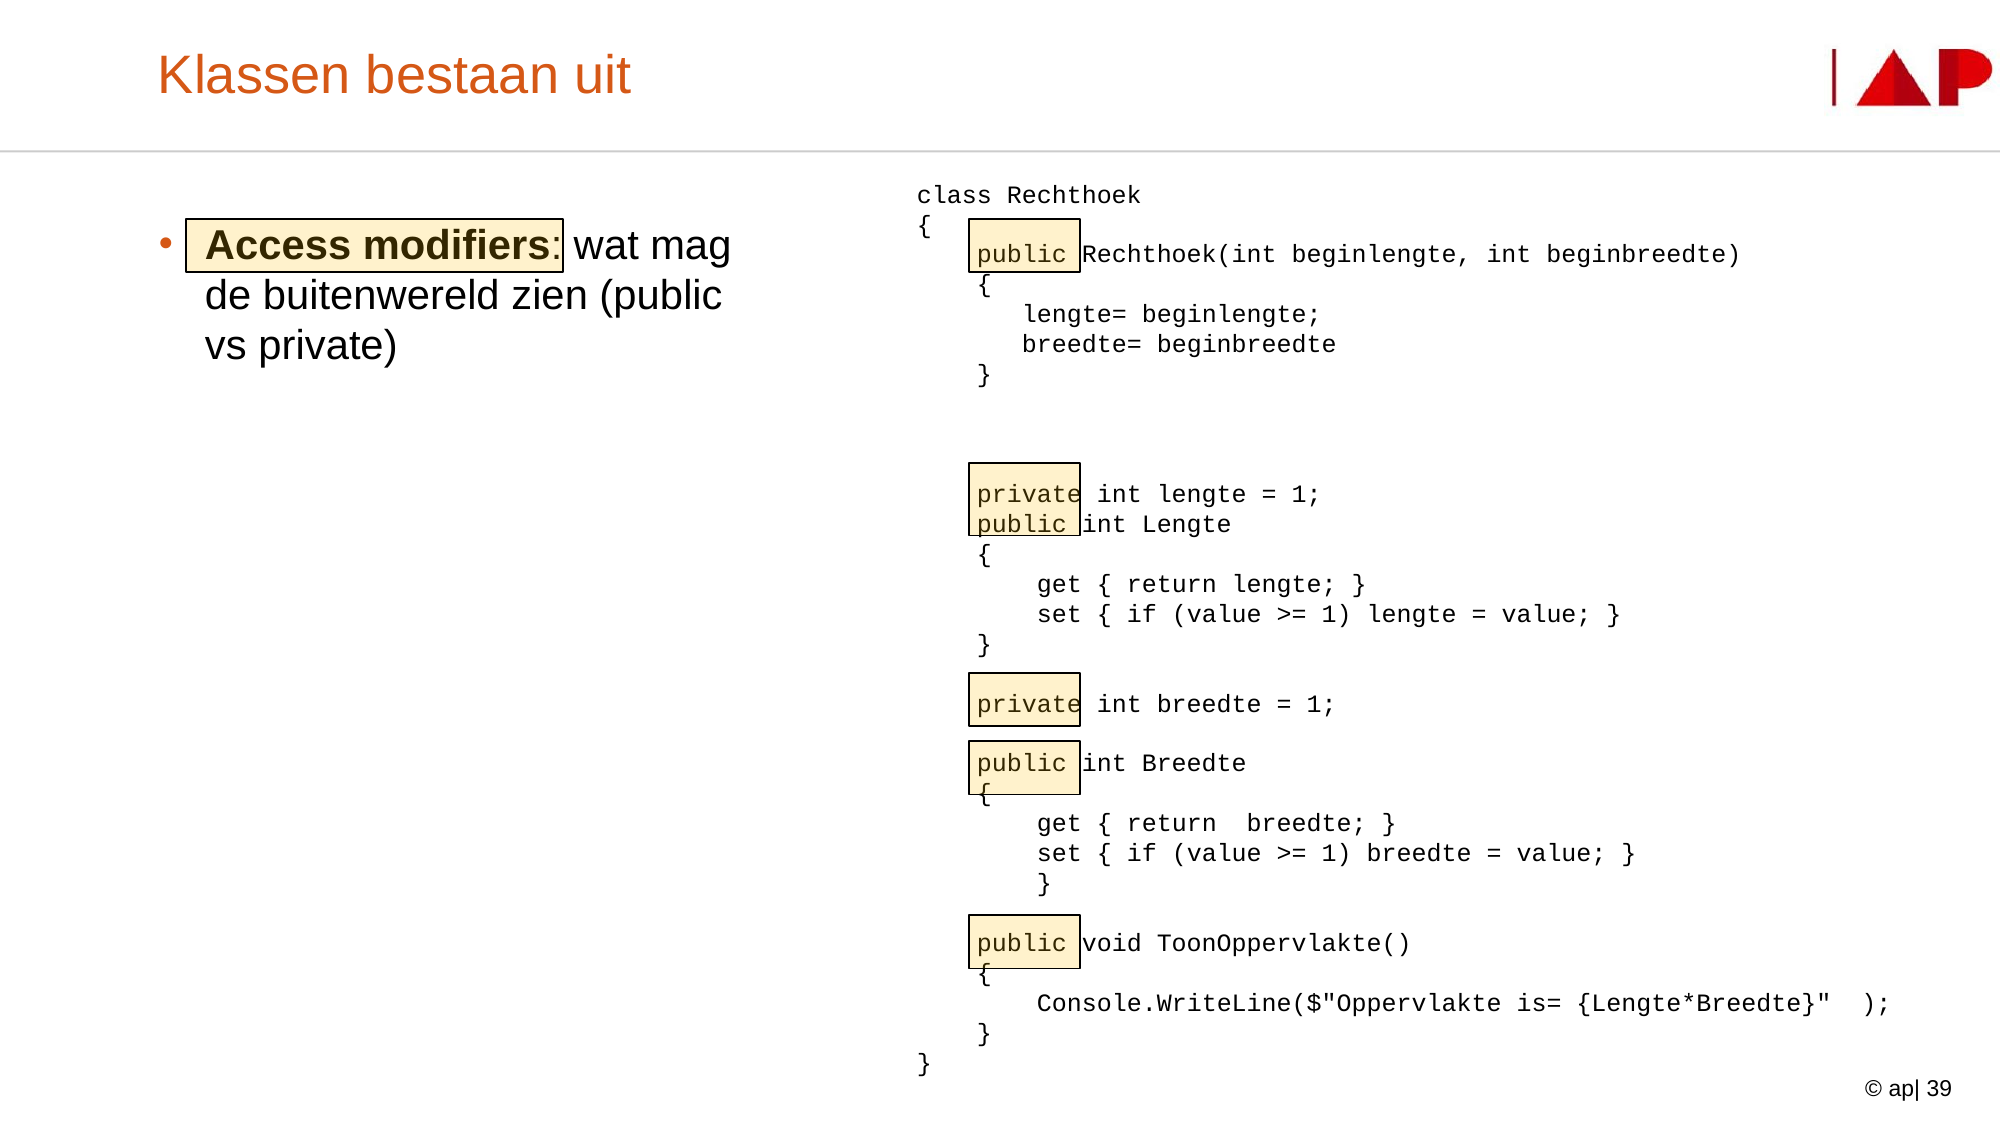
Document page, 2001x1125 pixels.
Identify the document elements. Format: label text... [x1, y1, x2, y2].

picture [1843, 10, 2000, 142]
list Access modifiers: wat mag de buitenwereld zien (public vs private) [157, 217, 758, 1023]
text_box [186, 218, 563, 272]
text_box [968, 462, 1081, 536]
text_box class Rechthoek { public Rechthoek(int beginlengte, int beginbreedte) { lengte= beginlengte; breedte= beginbreedte } private int lengte = 1; public int Lengte { get { return lengte; } set { if (value >= 1) lengte = value; } } private int breedte = 1; public int Breedte { get { return breedte; } set { if (value >= 1) breedte = value; } } public void ToonOppervlakte() { Console.WriteLine($"Oppervlakte is= {Lengte*Breedte}" ); } } [902, 170, 1982, 1084]
text_box [968, 672, 1081, 726]
title Klassen bestaan uit [157, 0, 1843, 152]
text_box [968, 218, 1081, 272]
text_box [968, 915, 1081, 969]
text_box [968, 741, 1081, 795]
slide_number © ap| 39 [1425, 1084, 1953, 1113]
